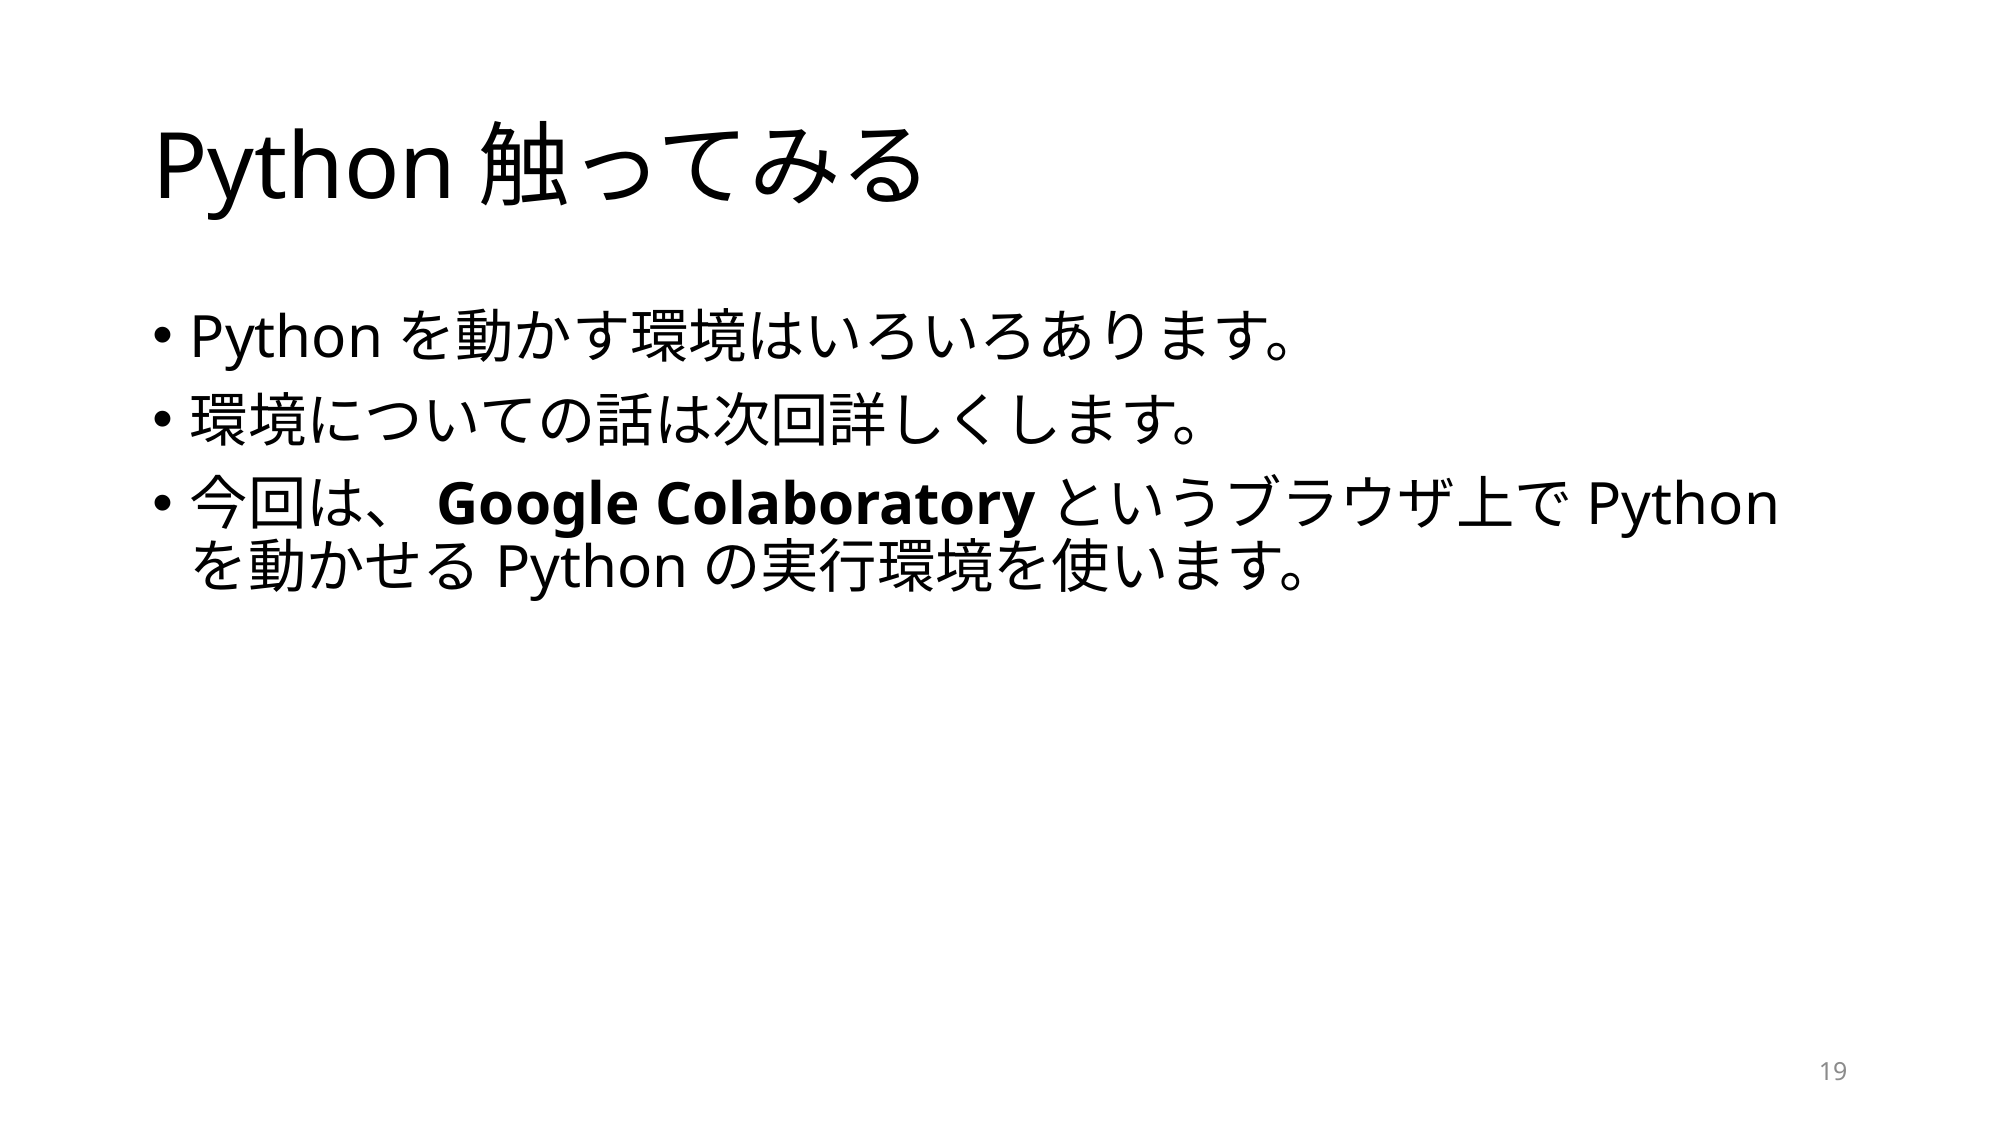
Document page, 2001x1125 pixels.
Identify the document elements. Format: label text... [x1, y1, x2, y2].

slide_number 19 [1412, 1042, 1863, 1103]
list Pythonを動かす環境はいろいろあります。 環境についての話は次回詳しくします。 今回は、Google Colaboratoryというブラウザ上でPythonを動かせるPythonの実行環境を使います。 [137, 299, 1863, 1014]
title Python触ってみる [137, 59, 1863, 278]
